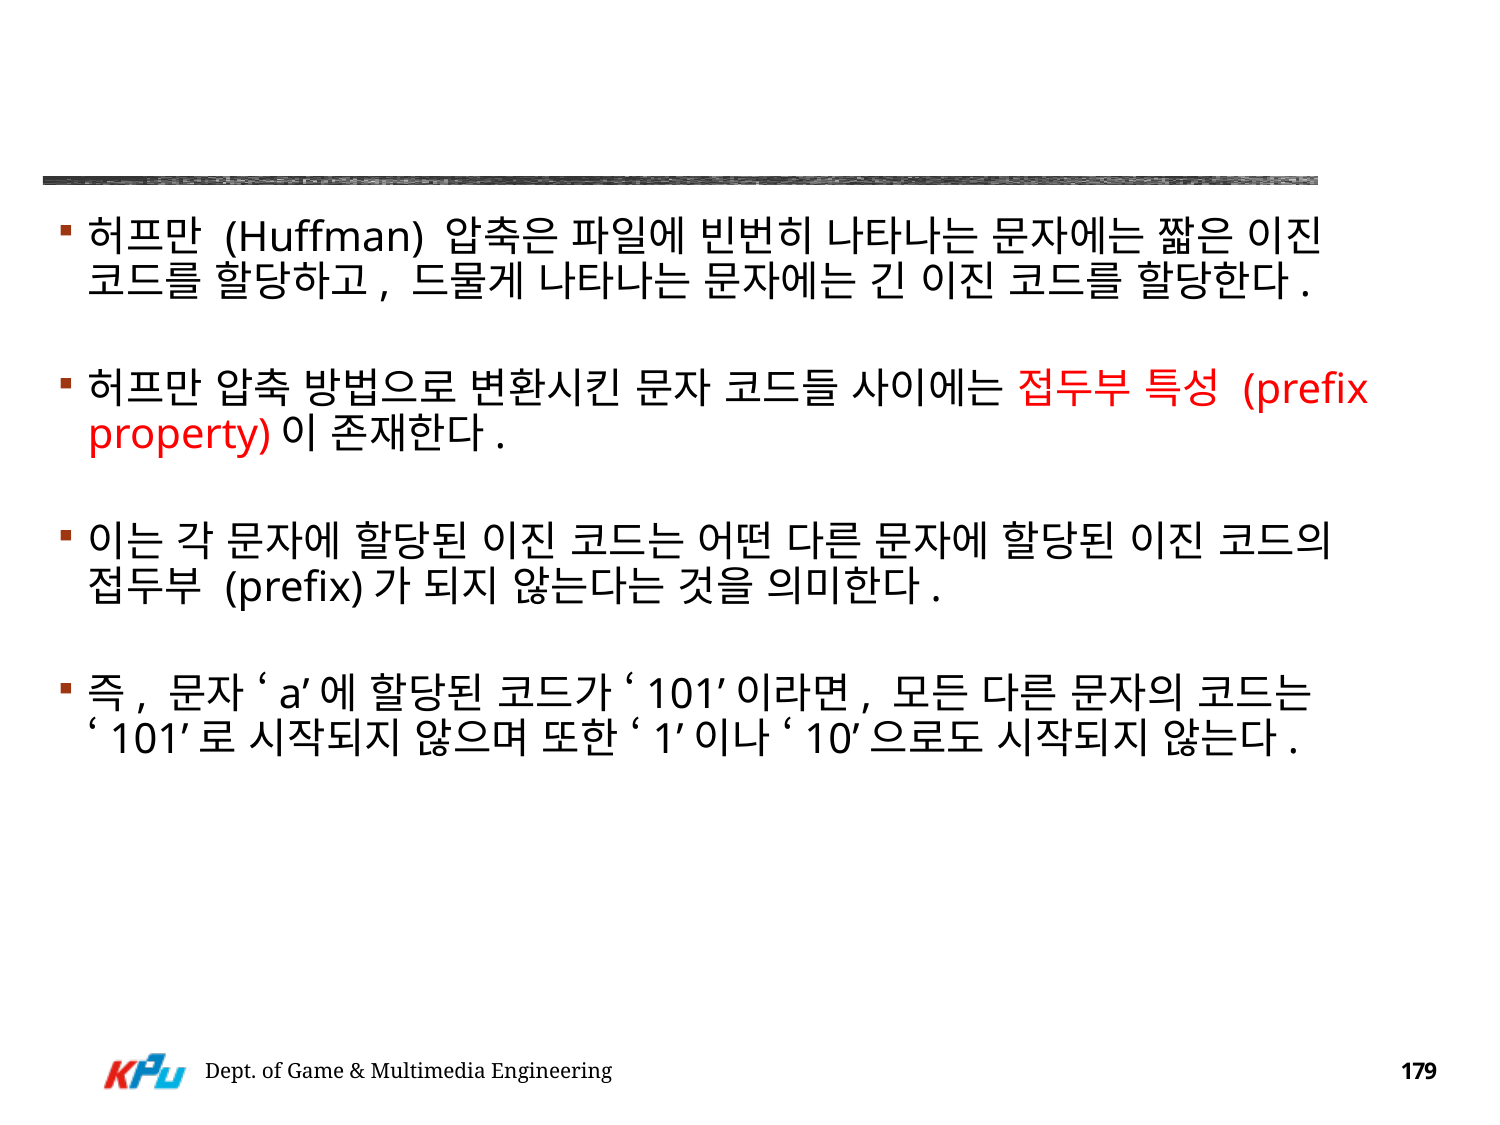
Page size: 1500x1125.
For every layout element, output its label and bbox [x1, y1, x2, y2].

list [42, 207, 1458, 1013]
slide_number [1379, 1042, 1459, 1103]
footer [190, 1042, 879, 1103]
picture [92, 1030, 191, 1120]
